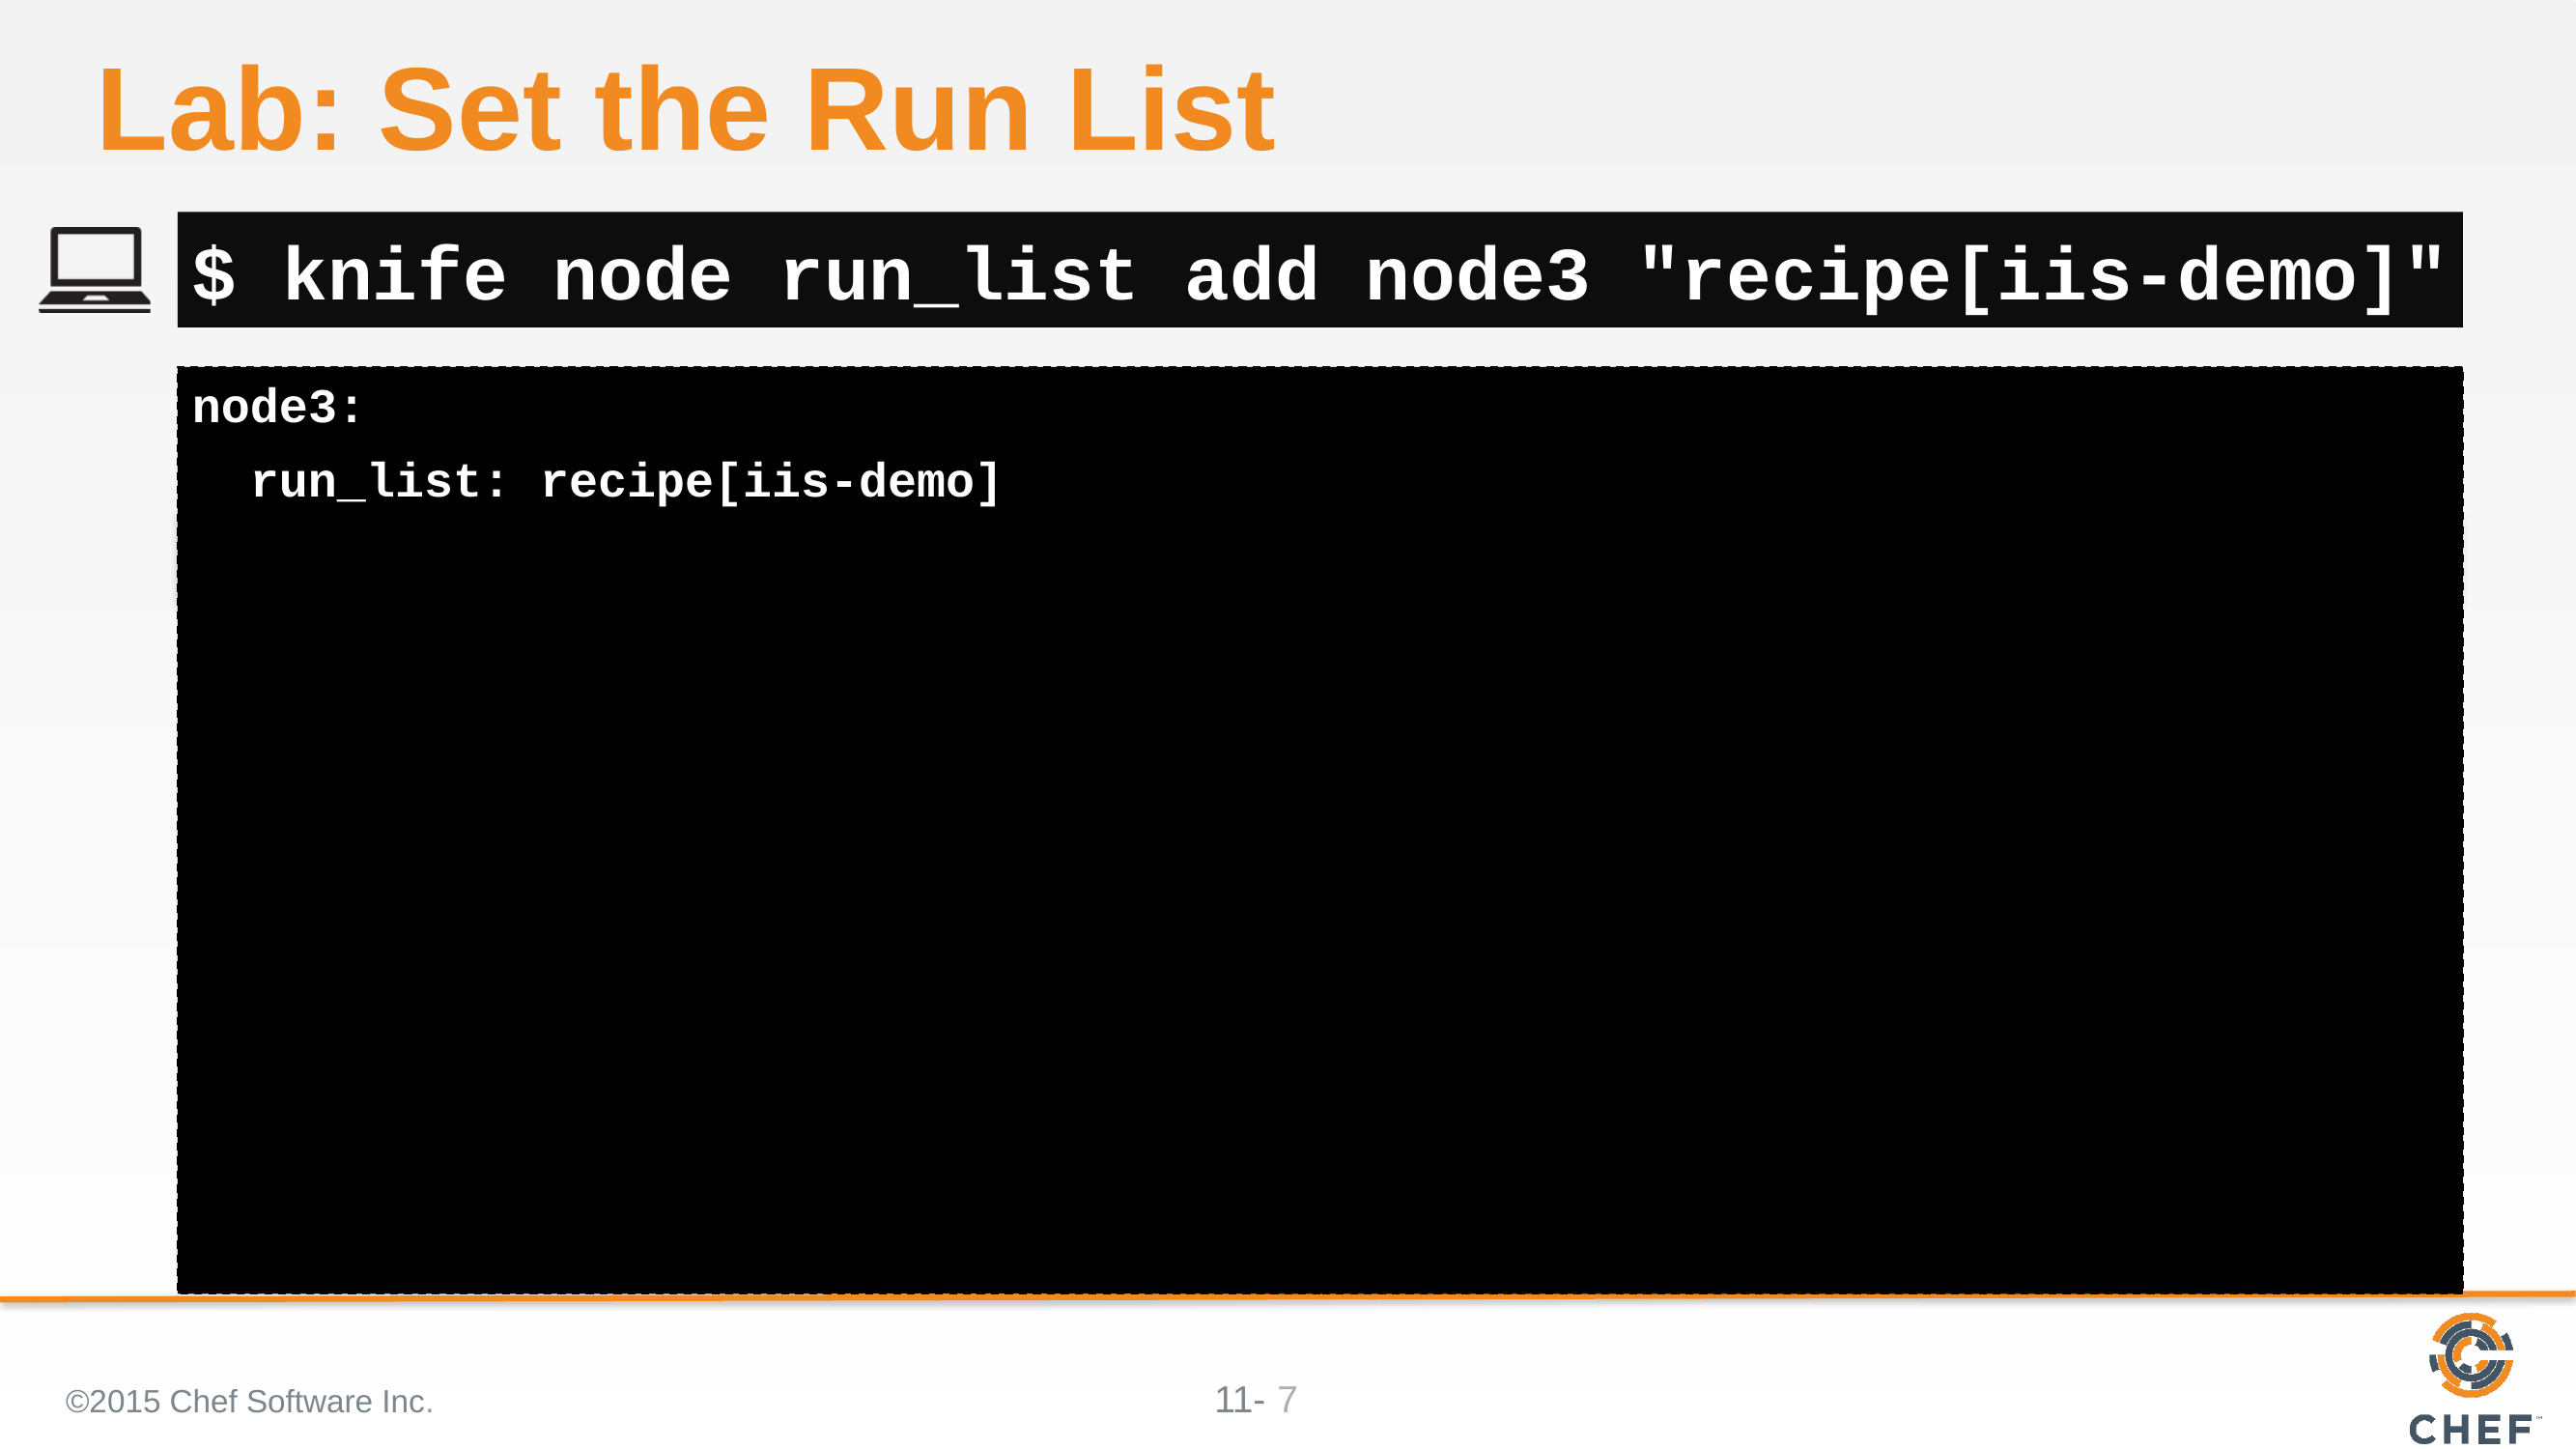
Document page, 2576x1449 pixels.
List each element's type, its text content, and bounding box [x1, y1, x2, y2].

title Lab: Set the Run List [96, 48, 2463, 180]
picture [2399, 1297, 2550, 1449]
list $ knife node run_list add node3 "recipe[iis-demo]" [177, 212, 2463, 327]
footer ©2015 Chef Software Inc. [51, 1359, 952, 1440]
slide_number 7 [998, 1359, 1578, 1437]
list node3: run_list: recipe[iis-demo] [177, 366, 2464, 1294]
